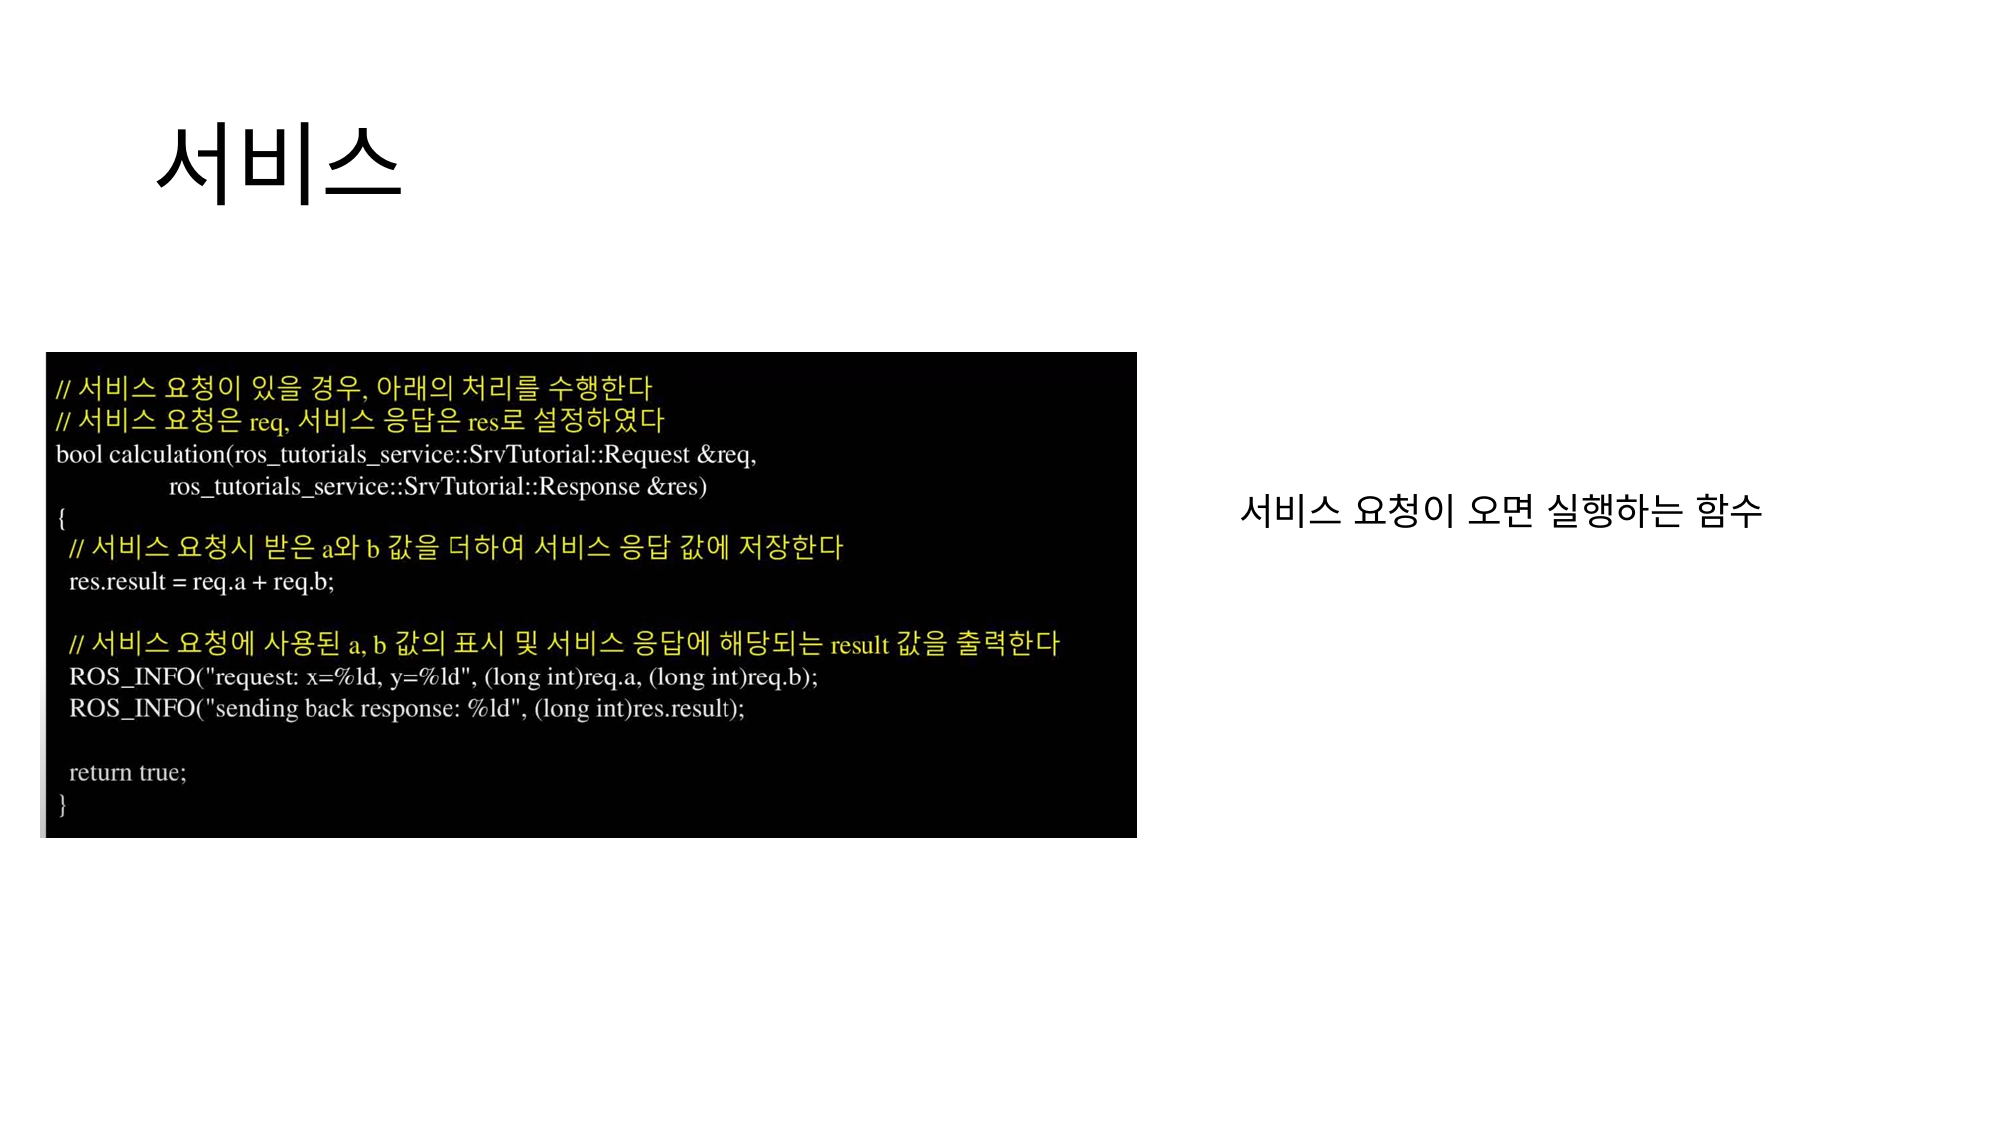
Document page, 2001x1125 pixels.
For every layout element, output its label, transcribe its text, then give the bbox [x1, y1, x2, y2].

text_box 서비스 요청이 오면 실행하는 함수 [1224, 480, 1943, 540]
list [40, 352, 1137, 838]
title 서비스 [137, 59, 1863, 278]
